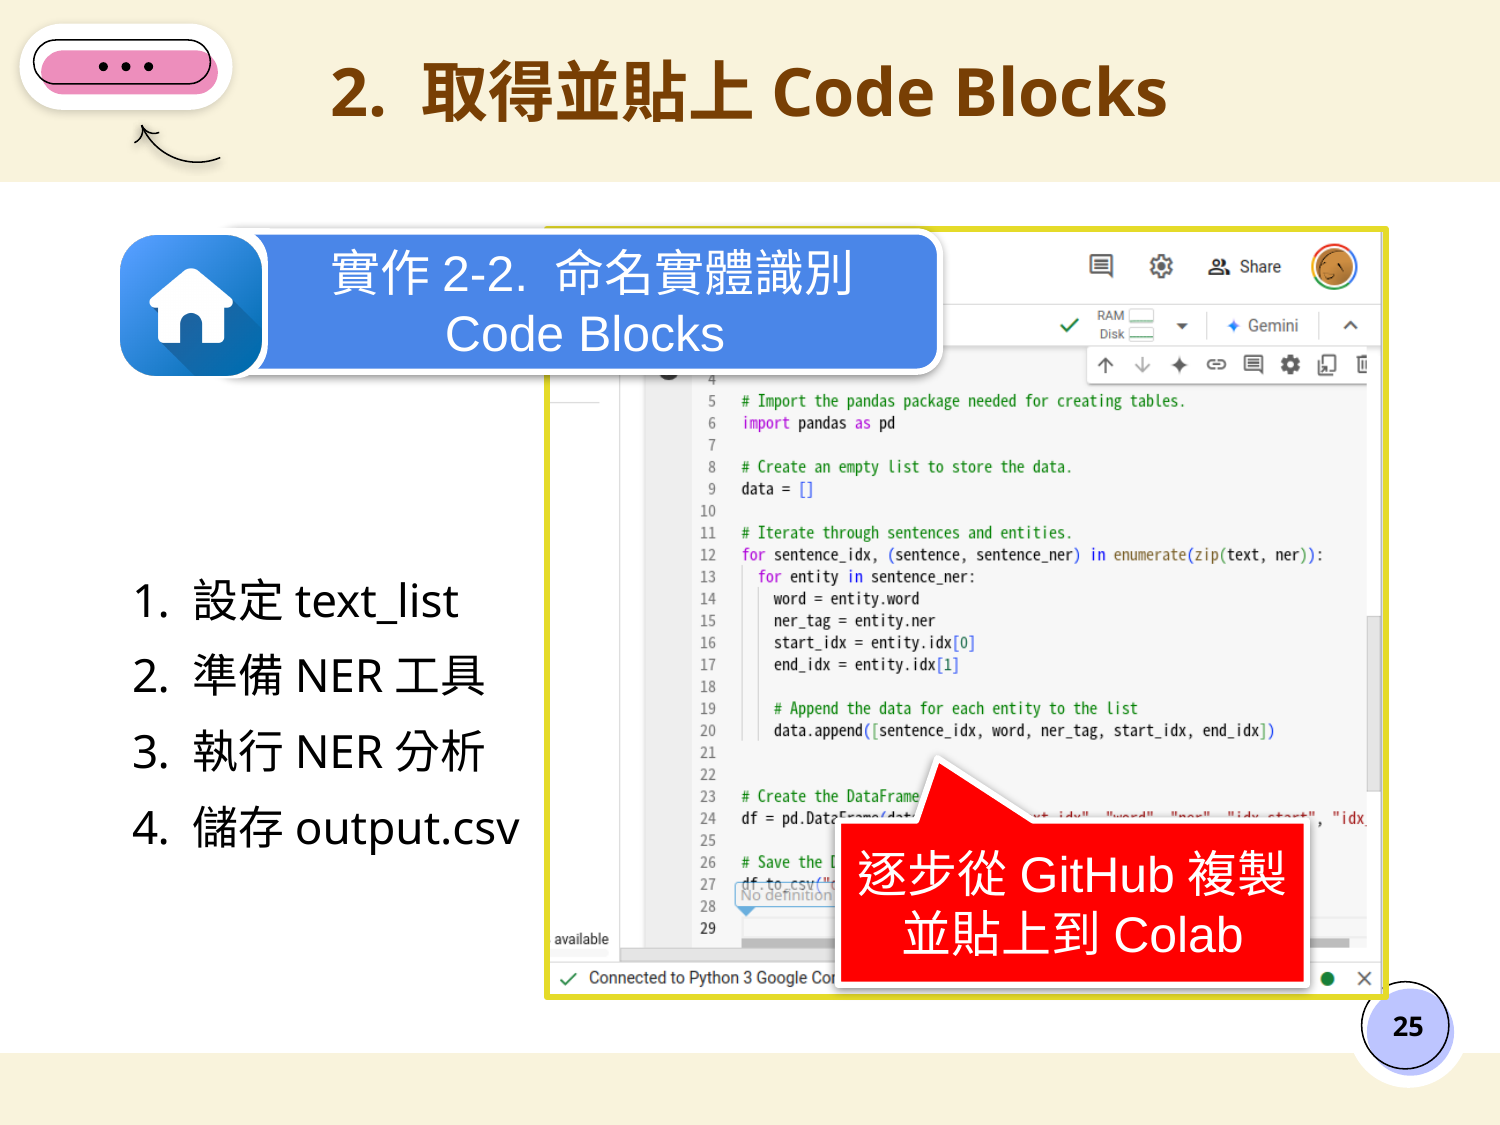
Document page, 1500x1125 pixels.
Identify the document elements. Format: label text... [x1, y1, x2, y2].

list 設定text_list 準備NER工具 執行NER分析 儲存output.csv [117, 426, 545, 999]
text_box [117, 230, 941, 376]
title 2. 取得並貼上Code Blocks [232, 23, 1268, 171]
picture [549, 231, 1383, 995]
slide_number ‹#› [1363, 984, 1454, 1071]
